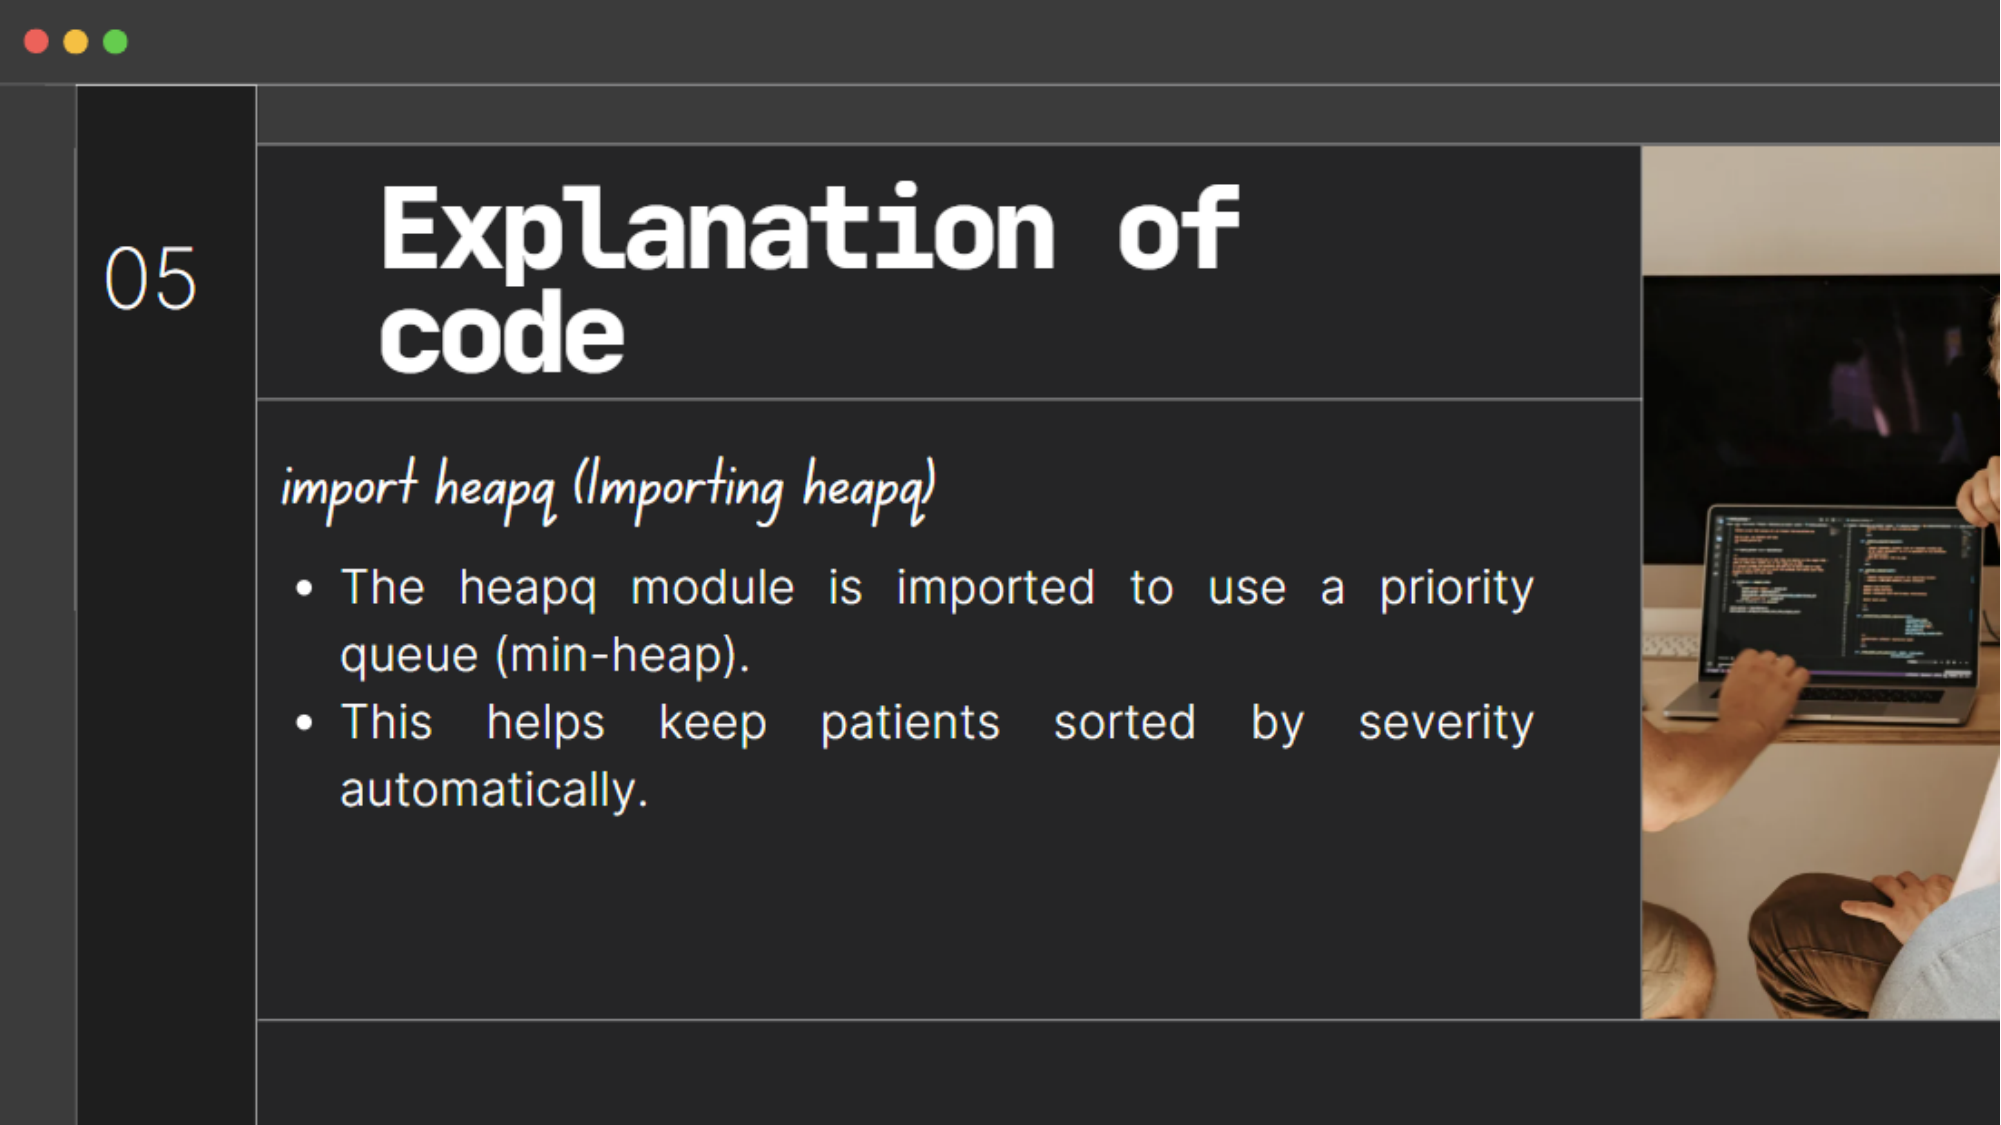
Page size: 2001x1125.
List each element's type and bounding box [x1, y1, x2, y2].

list [0, 0, 2000, 1125]
